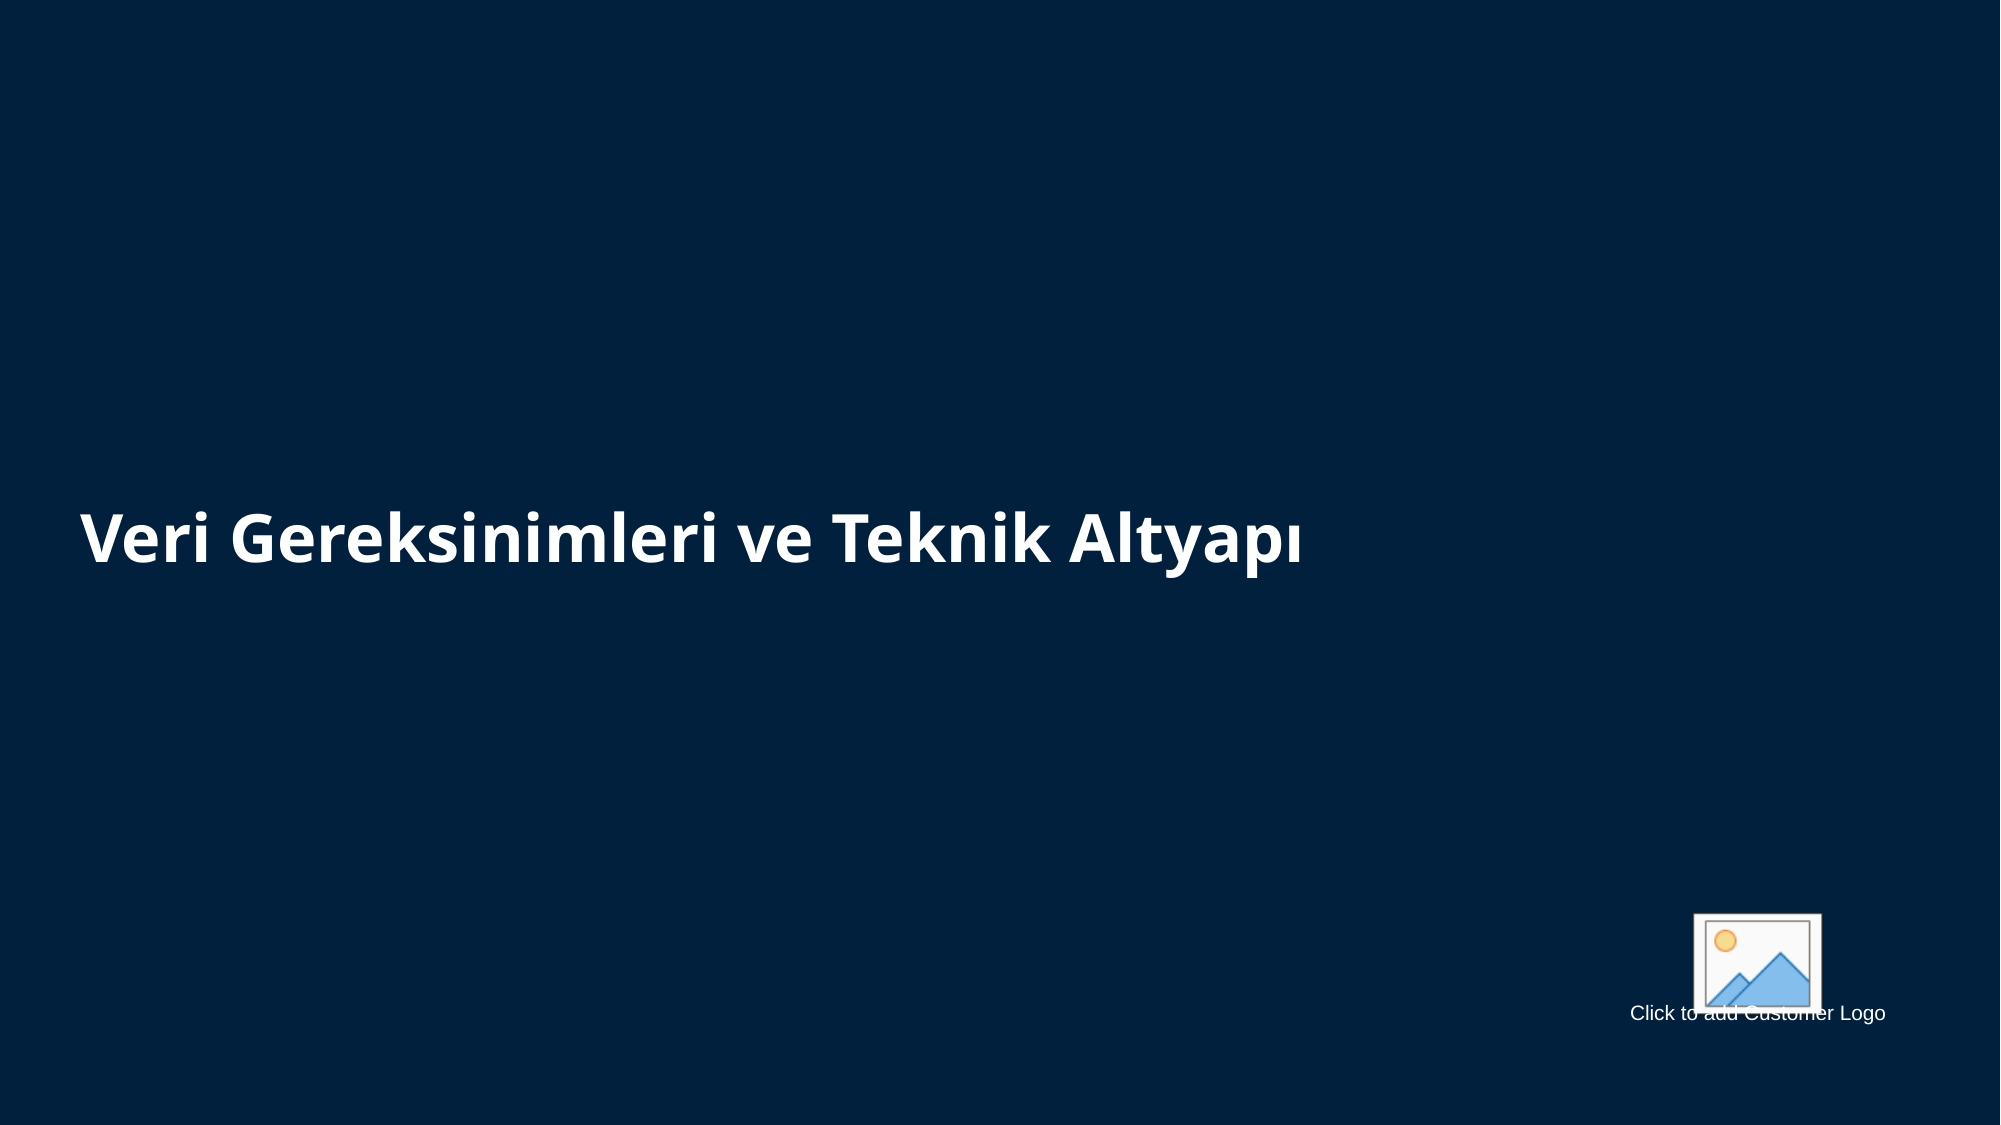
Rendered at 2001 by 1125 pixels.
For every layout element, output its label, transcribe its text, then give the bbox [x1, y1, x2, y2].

list Veri Gereksinimleri ve Teknik Altyapı [79, 495, 1922, 576]
picture [1595, 875, 1921, 1053]
